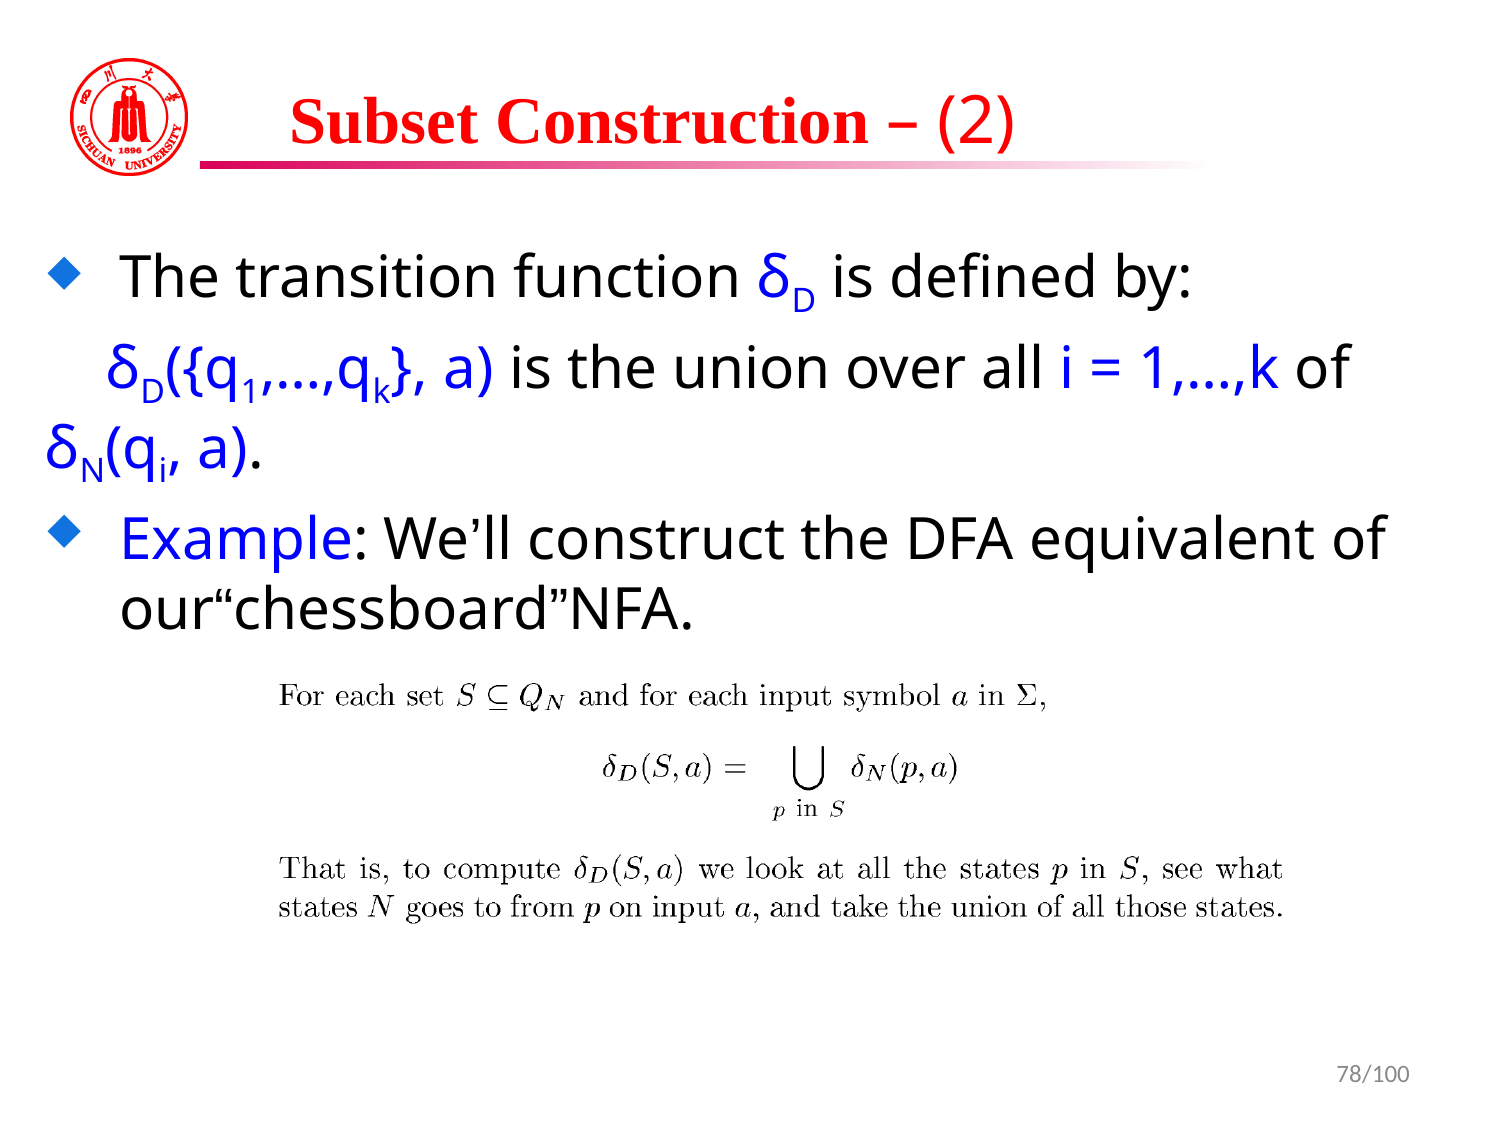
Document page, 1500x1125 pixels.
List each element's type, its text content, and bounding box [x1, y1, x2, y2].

picture [267, 668, 1302, 940]
slide_number 78/100 [1074, 1042, 1425, 1103]
text_box The transition function δD is defined by: δD({q1,…,qk}, a) is the union over all i = 1,…,k of δN(qi, a). Example: We’ll construct the DFA equivalent of our“chessboard”NFA. [29, 231, 1483, 1036]
text_box [199, 161, 1214, 169]
picture [70, 58, 188, 176]
text_box Subset Construction – (2) [282, 72, 1024, 160]
